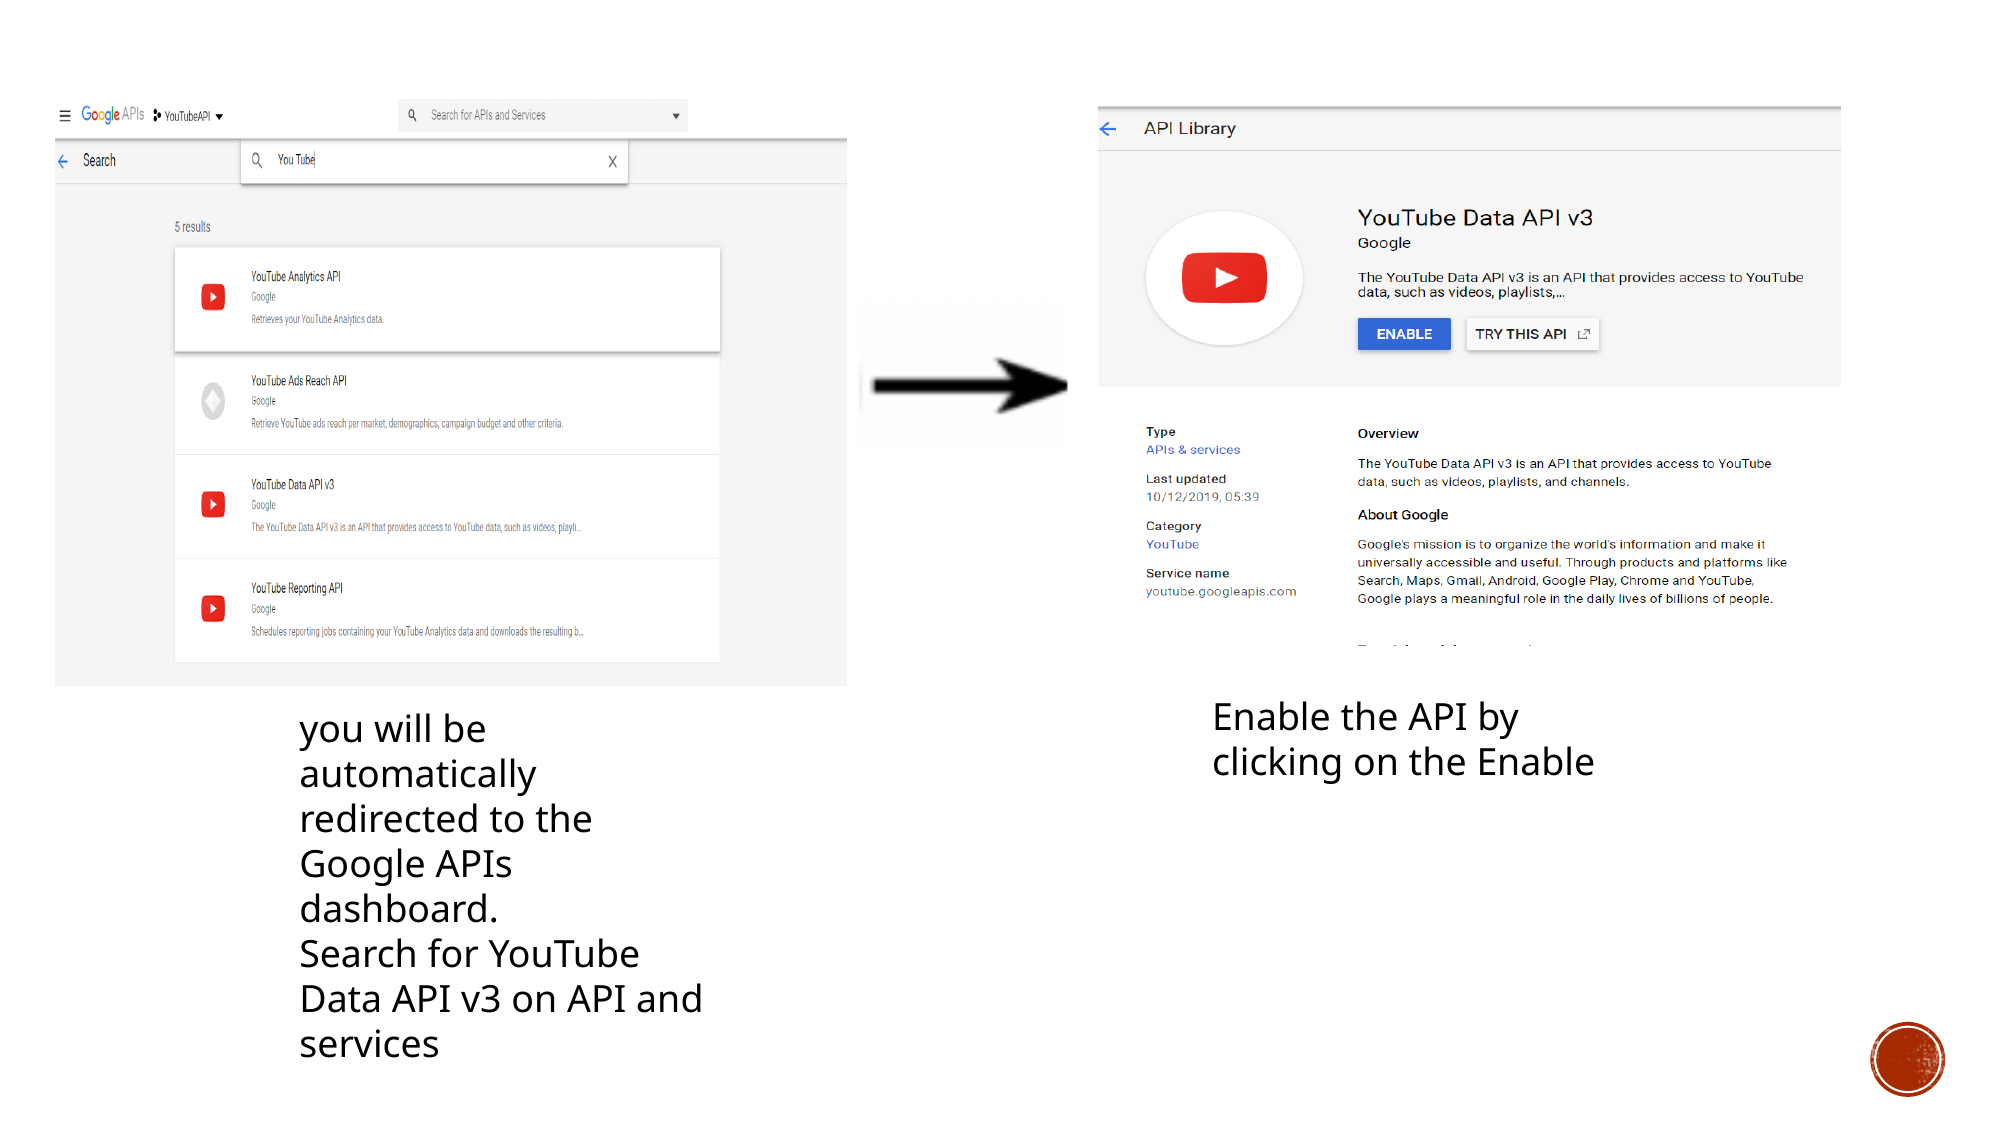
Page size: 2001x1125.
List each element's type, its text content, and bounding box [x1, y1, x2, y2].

text_box you will be automatically redirected to the Google APIs dashboard. Search for YouTube Data API v3 on API and services [284, 697, 735, 1073]
picture [860, 301, 1067, 451]
picture [1098, 104, 1841, 646]
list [58, 99, 846, 685]
text_box Enable the API by clicking on the Enable [1197, 685, 1648, 791]
